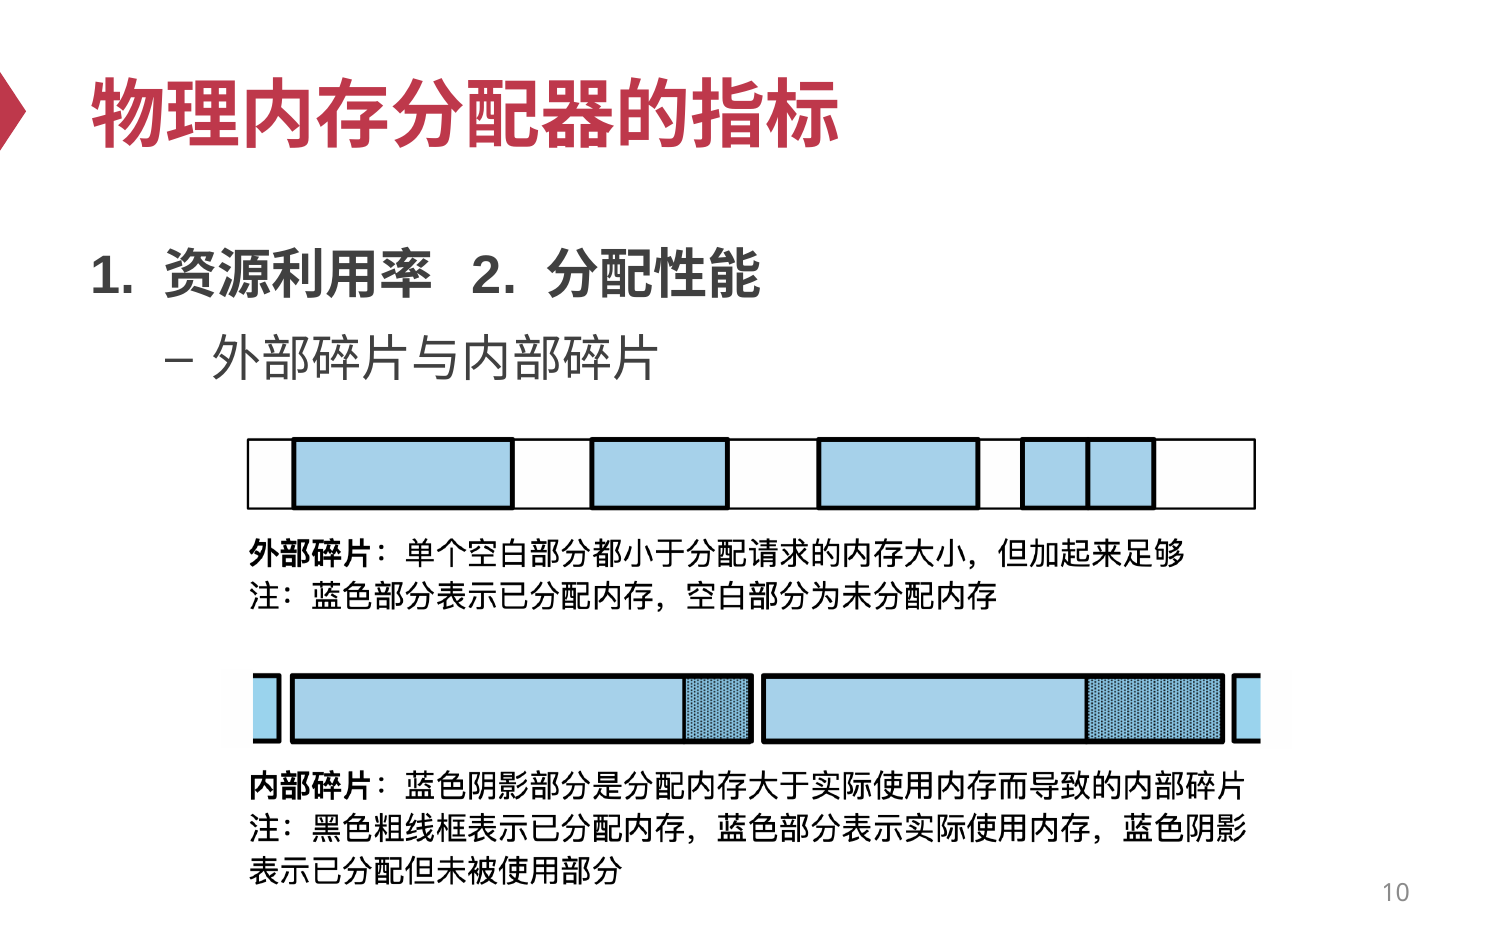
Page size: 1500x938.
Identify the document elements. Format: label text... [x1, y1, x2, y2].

picture [194, 407, 1384, 938]
title 物理内存分配器的指标 [75, 37, 1425, 186]
slide_number 10 [1388, 868, 1425, 919]
list 1. 资源利用率 2. 分配性能 外部碎片与内部碎片 [75, 218, 1425, 838]
